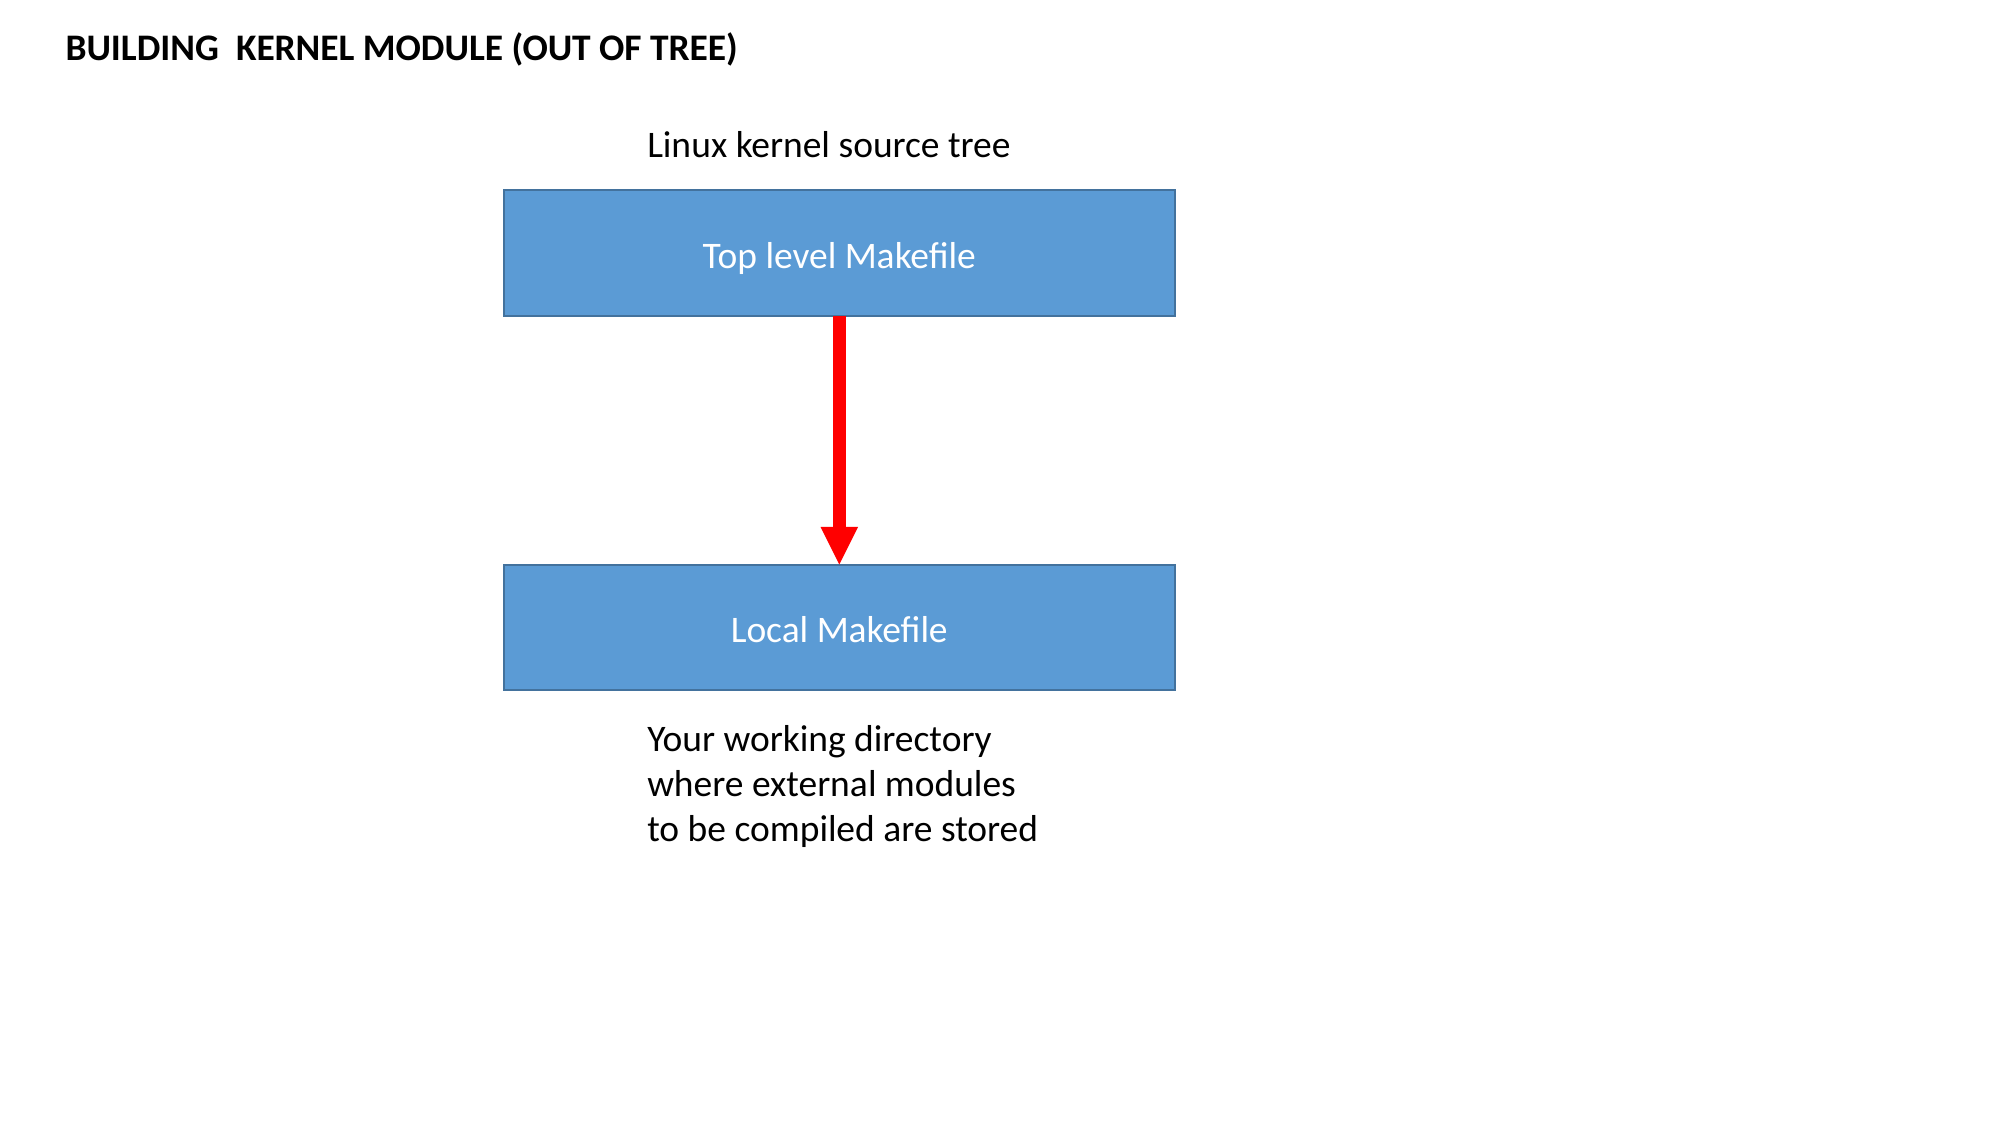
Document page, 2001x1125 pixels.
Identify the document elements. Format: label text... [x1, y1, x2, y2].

text_box BUILDING KERNEL MODULE (OUT OF TREE) [50, 15, 803, 76]
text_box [503, 112, 1175, 858]
